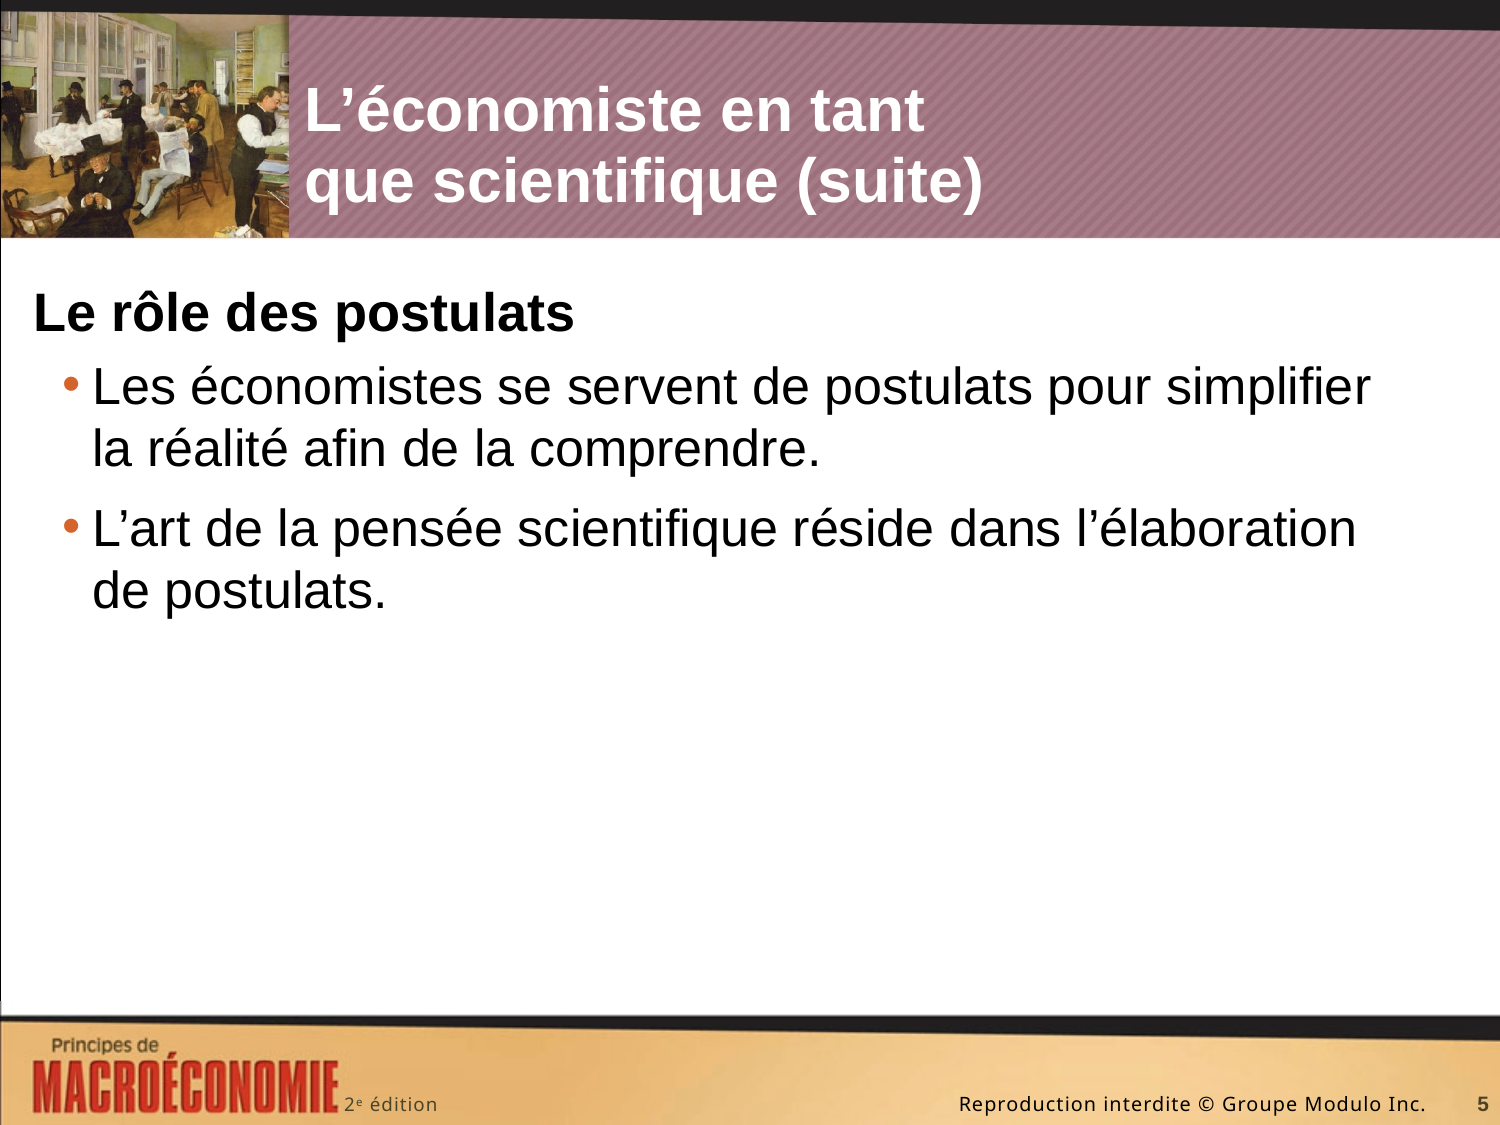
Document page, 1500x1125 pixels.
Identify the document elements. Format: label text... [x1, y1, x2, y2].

picture [0, 0, 1500, 1125]
title L’économiste en tant que scientifique (suite) [304, 32, 1431, 223]
list Le rôle des postulats Les économistes se servent de postulats pour simplifier la réalité afin de la comprendre. L’art de la pensée scientifique réside dans l’élaboration de postulats. [17, 269, 1431, 1000]
picture [1412, 1102, 1417, 1110]
slide_number 5 [1417, 1070, 1489, 1125]
